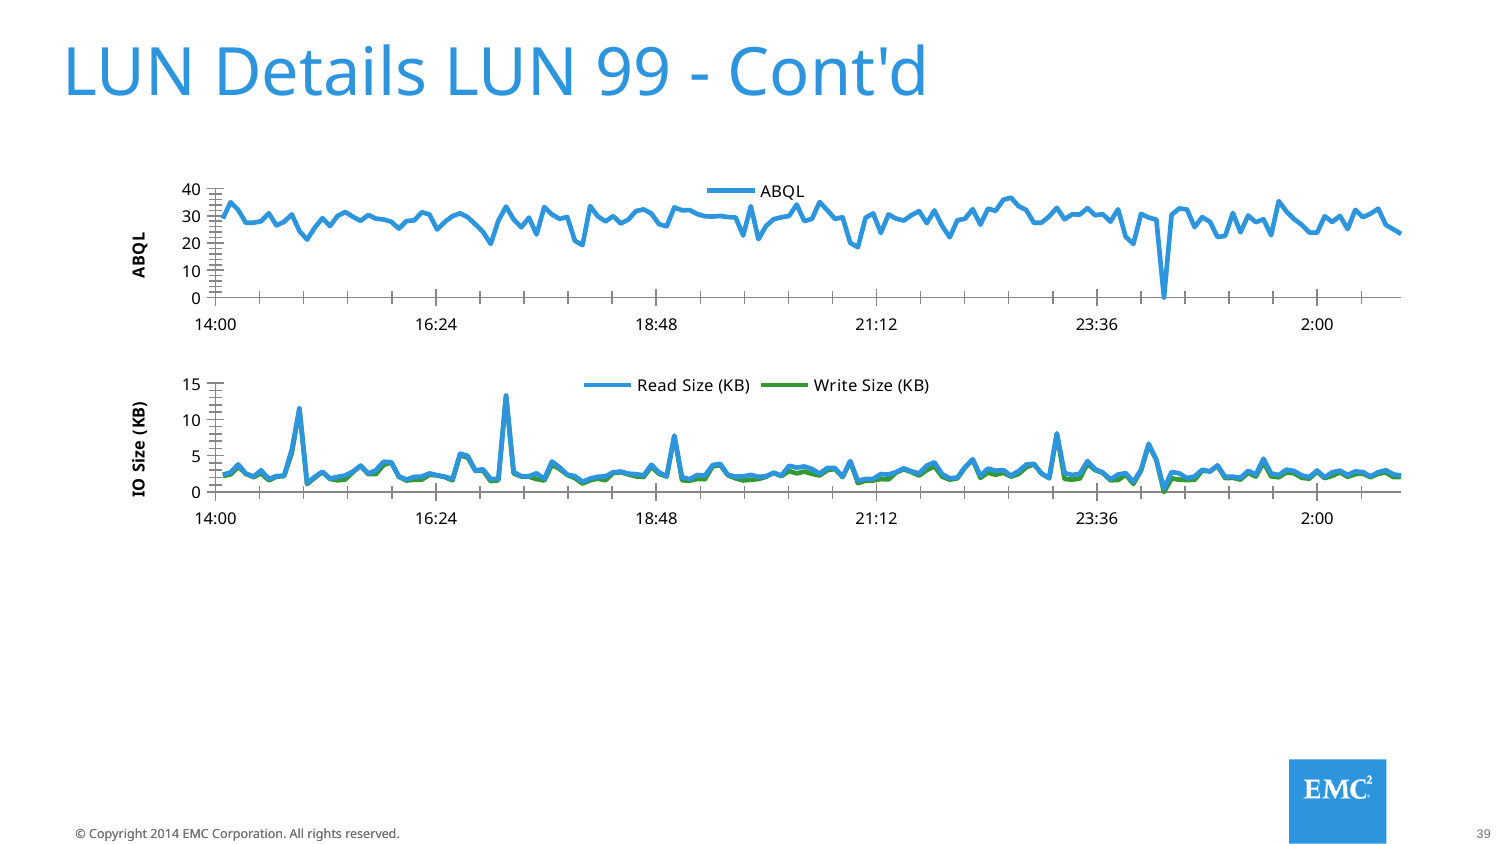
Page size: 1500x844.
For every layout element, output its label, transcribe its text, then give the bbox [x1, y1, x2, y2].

chart [62, 162, 1451, 336]
chart [62, 356, 1451, 530]
title LUN Details LUN 99 - Cont'd [62, 37, 1450, 113]
picture [1303, 775, 1372, 799]
